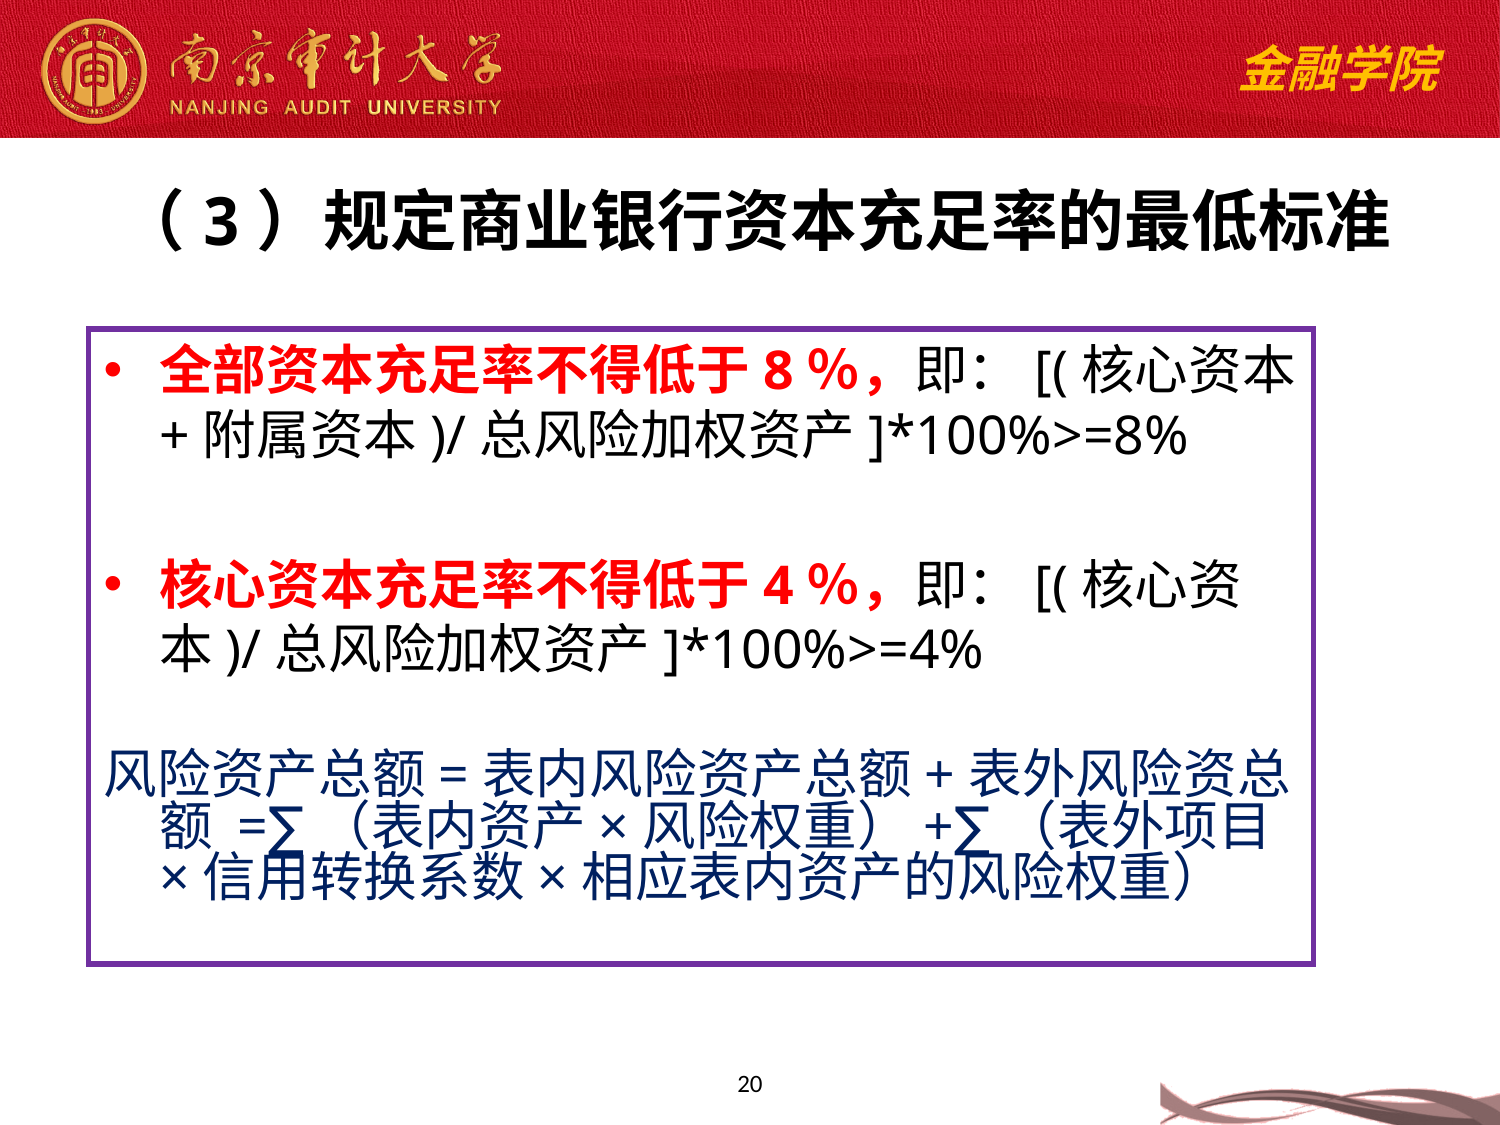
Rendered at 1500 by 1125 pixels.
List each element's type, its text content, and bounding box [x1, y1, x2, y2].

text_box [575, 1059, 925, 1113]
picture [0, 0, 1500, 153]
list 全部资本充足率不得低于8％，即：[(核心资本+附属资本)/总风险加权资产]*100%>=8% 核心资本充足率不得低于4％，即：[(核心资本)/总风险加权资产]*100%>=4% 风险资产总额=表内风险资产总额+表外风险资总额 =∑（表内资产×风险权重）+∑（表外项目×信用转换系数×相应表内资产的风险权重） [88, 328, 1314, 965]
title （3）规定商业银行资本充足率的最低标准 [64, 172, 1446, 266]
